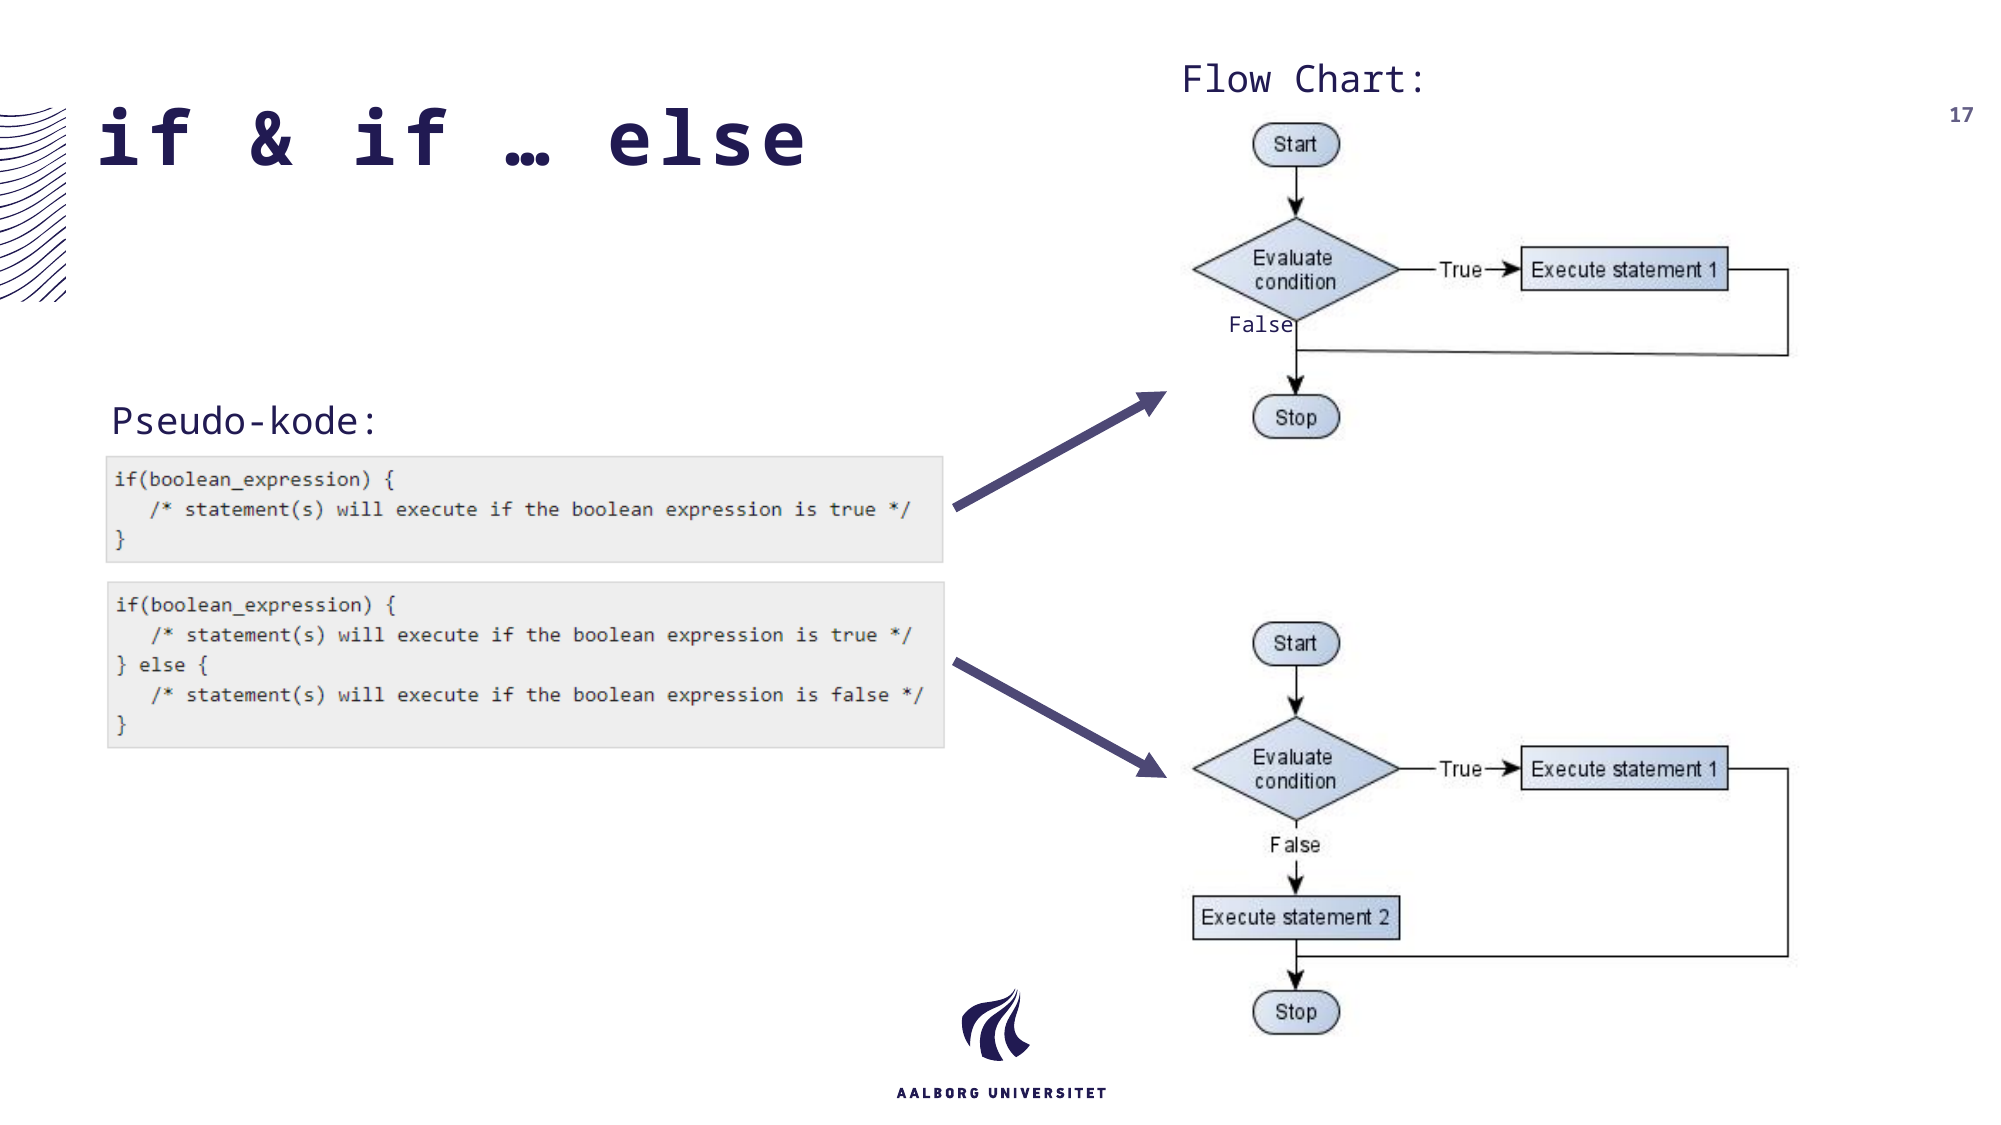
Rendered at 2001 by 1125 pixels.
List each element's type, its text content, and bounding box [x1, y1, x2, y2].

picture [1166, 97, 1815, 466]
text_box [954, 391, 1167, 509]
picture [96, 449, 955, 760]
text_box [954, 660, 1167, 778]
text_box Flow Chart: [1166, 47, 1590, 97]
picture [1166, 596, 1815, 1061]
title if & if … else [96, 58, 833, 325]
text_box Pseudo-kode: [96, 389, 519, 449]
slide_number 17 [1832, 97, 1975, 135]
